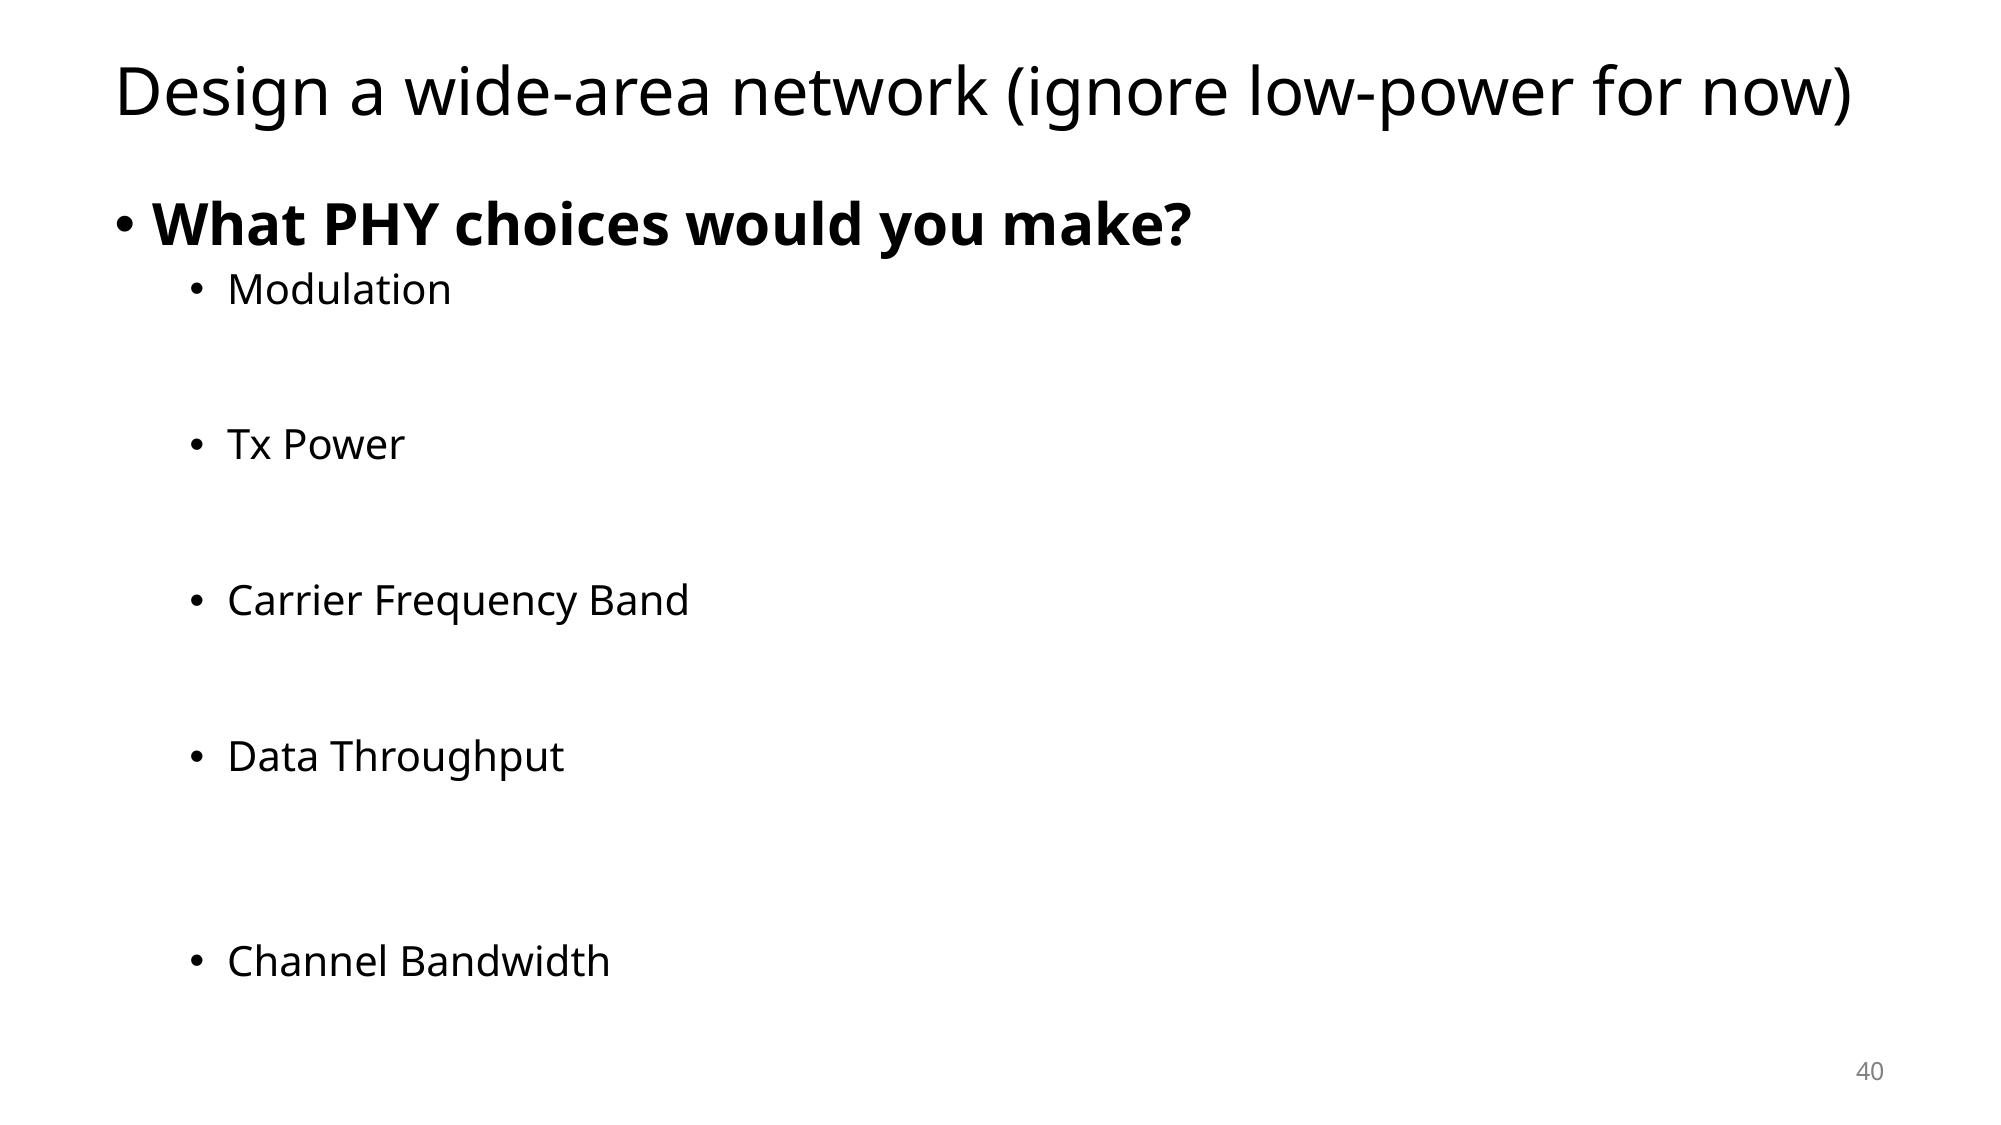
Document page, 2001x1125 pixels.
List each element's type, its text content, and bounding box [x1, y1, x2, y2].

slide_number 40 [1749, 1042, 1900, 1103]
list What PHY choices would you make? Modulation Tx Power Carrier Frequency Band Data Throughput Channel Bandwidth [99, 187, 1900, 1013]
title Design a wide-area network (ignore low-power for now) [99, 37, 1900, 150]
